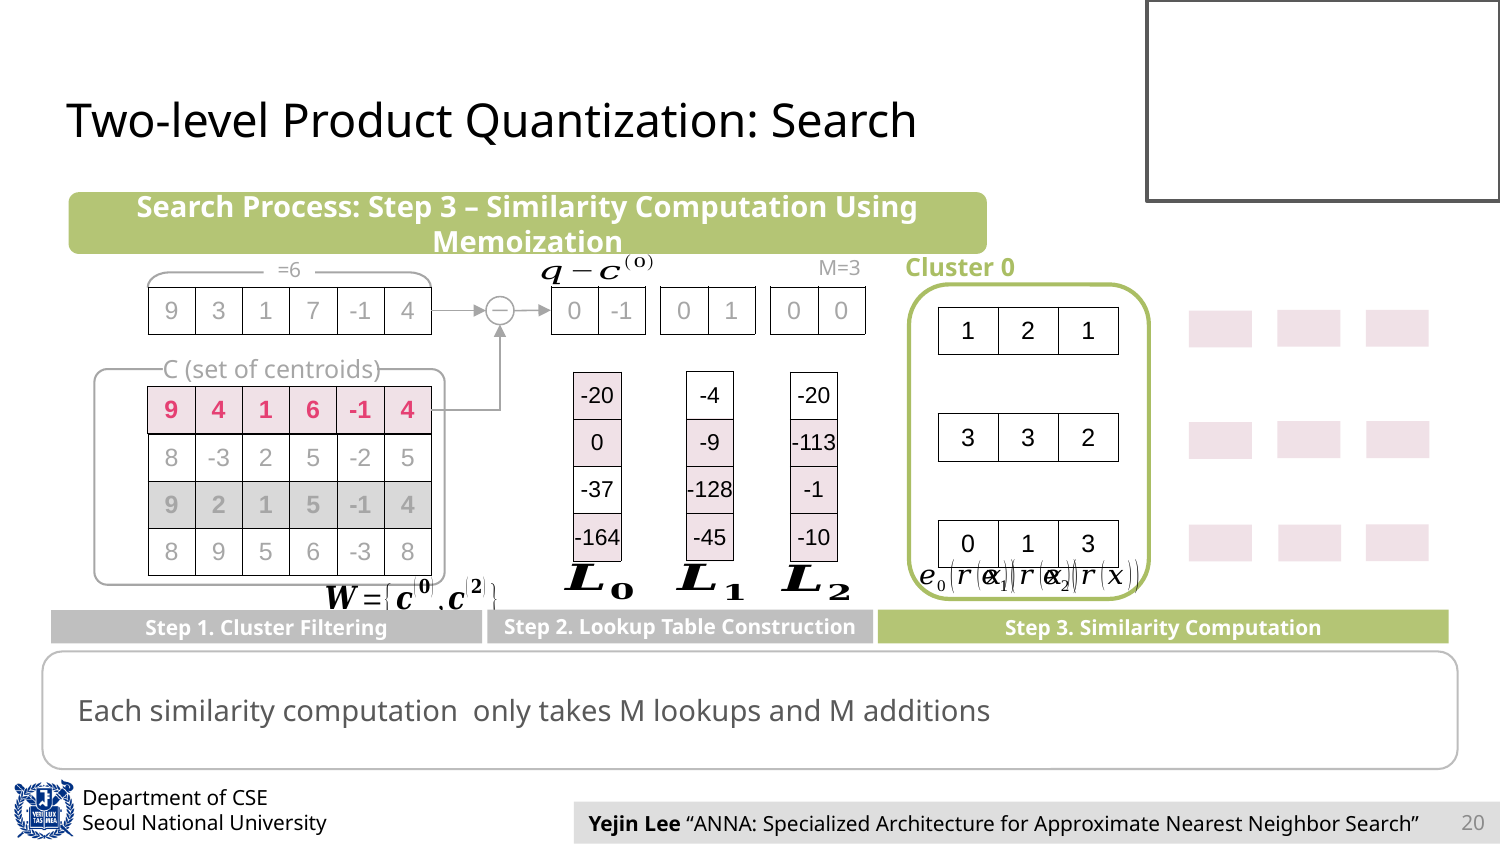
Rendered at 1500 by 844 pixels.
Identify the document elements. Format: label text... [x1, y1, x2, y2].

table_header 0 [819, 288, 865, 334]
text_box [1187, 420, 1254, 461]
text_box M=3 [813, 256, 865, 280]
text_box [1275, 308, 1342, 349]
text_box [147, 272, 431, 287]
table_header 6 [290, 387, 336, 433]
table_header 0 [661, 288, 708, 334]
text_box [906, 282, 1151, 602]
table_cell -164 [574, 514, 621, 561]
text_box C (set of centroids) [162, 358, 377, 380]
text_box [1364, 419, 1431, 460]
table_header 0 [771, 288, 818, 334]
table_header 9 [148, 387, 195, 433]
table_header 1 [243, 387, 289, 433]
text_box Step 2. Lookup Table Construction [487, 609, 874, 644]
picture [13, 778, 75, 840]
table_header -4 [687, 372, 733, 419]
text_box Cluster 0 [890, 244, 1030, 289]
table_header -20 [574, 373, 621, 419]
table_header 0 [552, 288, 598, 334]
table_header -1 [599, 288, 645, 334]
text_box [94, 369, 445, 585]
text_box Step 3. Similarity Computation [877, 609, 1449, 644]
text_box [1364, 308, 1431, 349]
table_header 1 [709, 288, 755, 334]
table_cell -9 [687, 420, 733, 466]
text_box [430, 324, 501, 411]
table_cell -128 [687, 467, 733, 513]
slide_number 20 [1415, 803, 1500, 844]
table_header 4 [196, 387, 242, 433]
table_cell -37 [574, 467, 621, 513]
text_box [1276, 522, 1343, 563]
title Two-level Product Quantization: Search [51, 72, 1449, 167]
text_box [485, 296, 515, 325]
table_cell -113 [791, 420, 837, 466]
text_box [1187, 522, 1254, 563]
table_cell 0 [574, 420, 621, 466]
text_box [1275, 419, 1342, 460]
table_cell -45 [687, 514, 733, 560]
text_box Search Process: Step 3 – Similarity Computation Using Memoization [66, 190, 990, 257]
table_header 4 [385, 387, 431, 433]
table_header -20 [791, 373, 837, 419]
text_box Step 1. Cluster Filtering [51, 610, 483, 644]
text_box [1364, 522, 1431, 563]
table_cell -10 [791, 514, 837, 561]
text_box [1187, 308, 1254, 349]
table_header -1 [337, 387, 384, 433]
table_cell -1 [791, 467, 837, 513]
